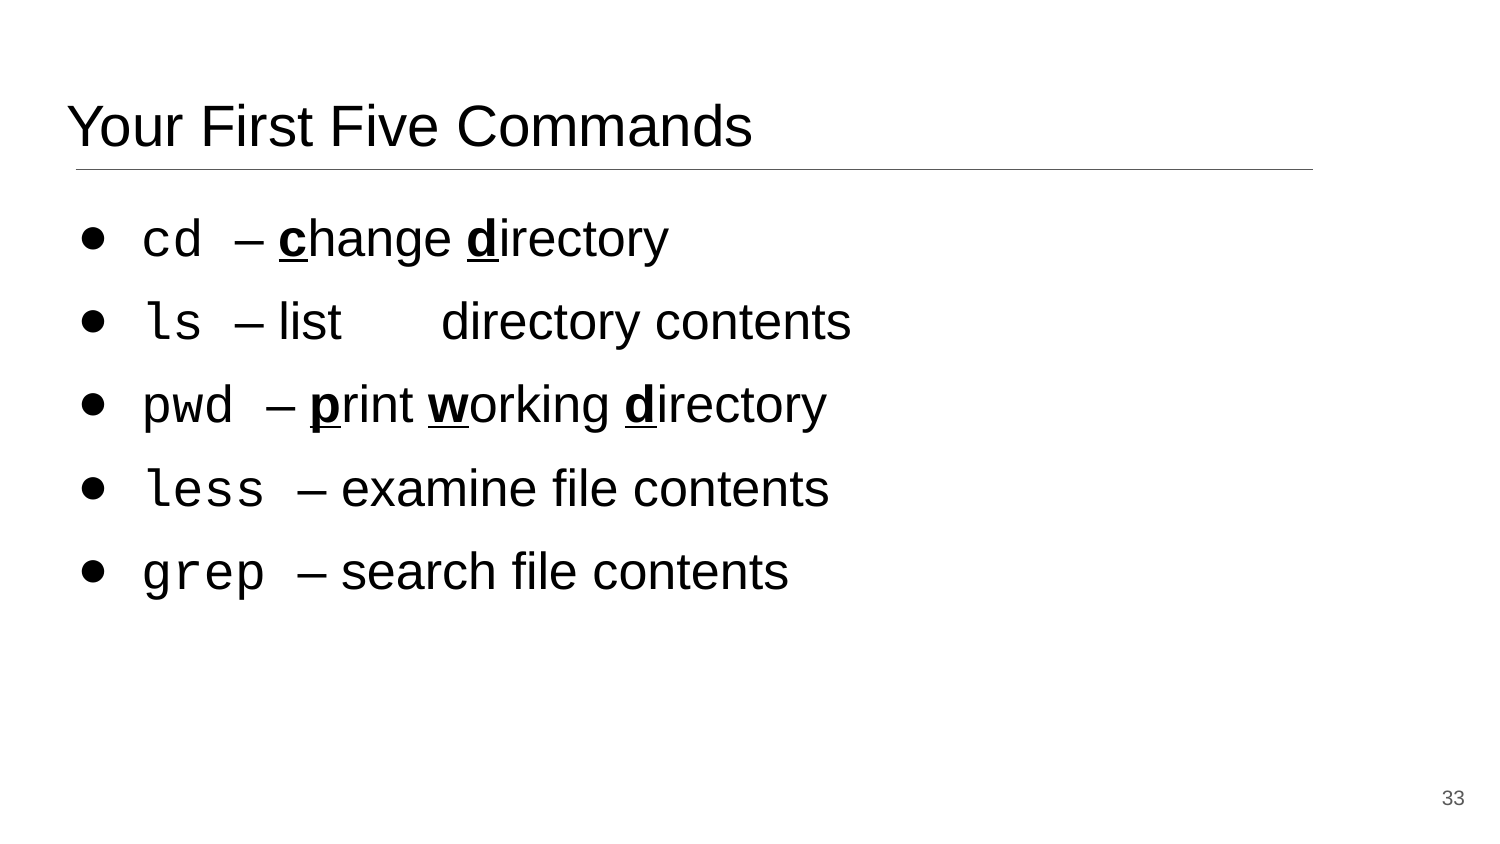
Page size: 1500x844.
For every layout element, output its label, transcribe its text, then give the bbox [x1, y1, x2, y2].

list cd – change directory ls – list directory contents pwd – print working directory less – examine file contents grep – search file contents [51, 189, 1449, 685]
slide_number ‹#› [1389, 764, 1480, 830]
title Your First Five Commands [51, 72, 1449, 167]
